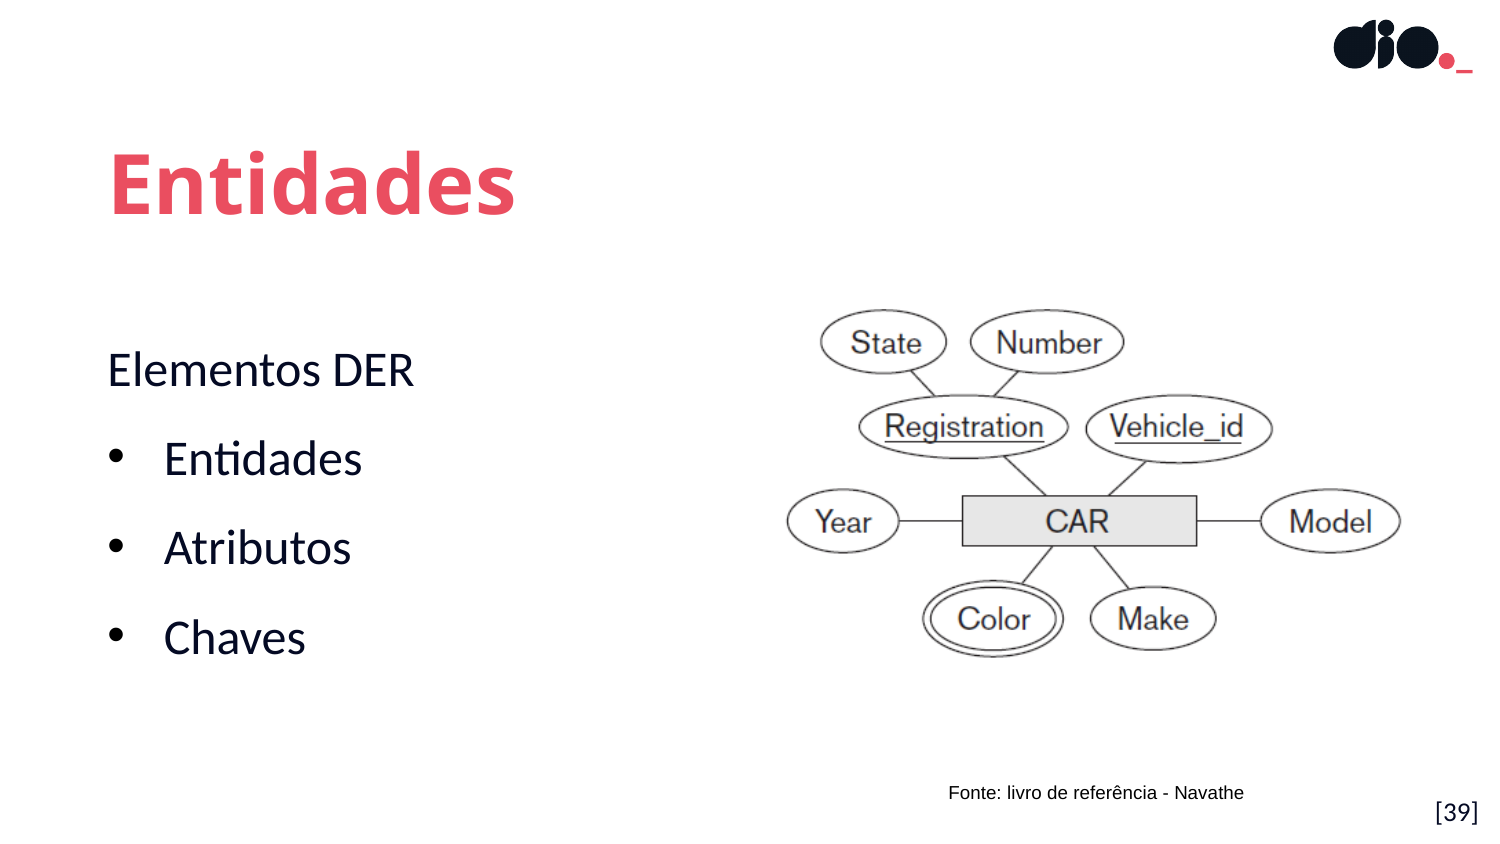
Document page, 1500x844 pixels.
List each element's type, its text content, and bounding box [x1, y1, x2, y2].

picture [1333, 19, 1473, 74]
text_box Entidades [92, 104, 1408, 243]
slide_number [<número>] [1403, 779, 1494, 844]
text_box Fonte: livro de referência - Navathe [933, 773, 1384, 811]
picture [749, 283, 1433, 680]
text_box Elementos DER Entidades Atributos Chaves [92, 242, 786, 749]
